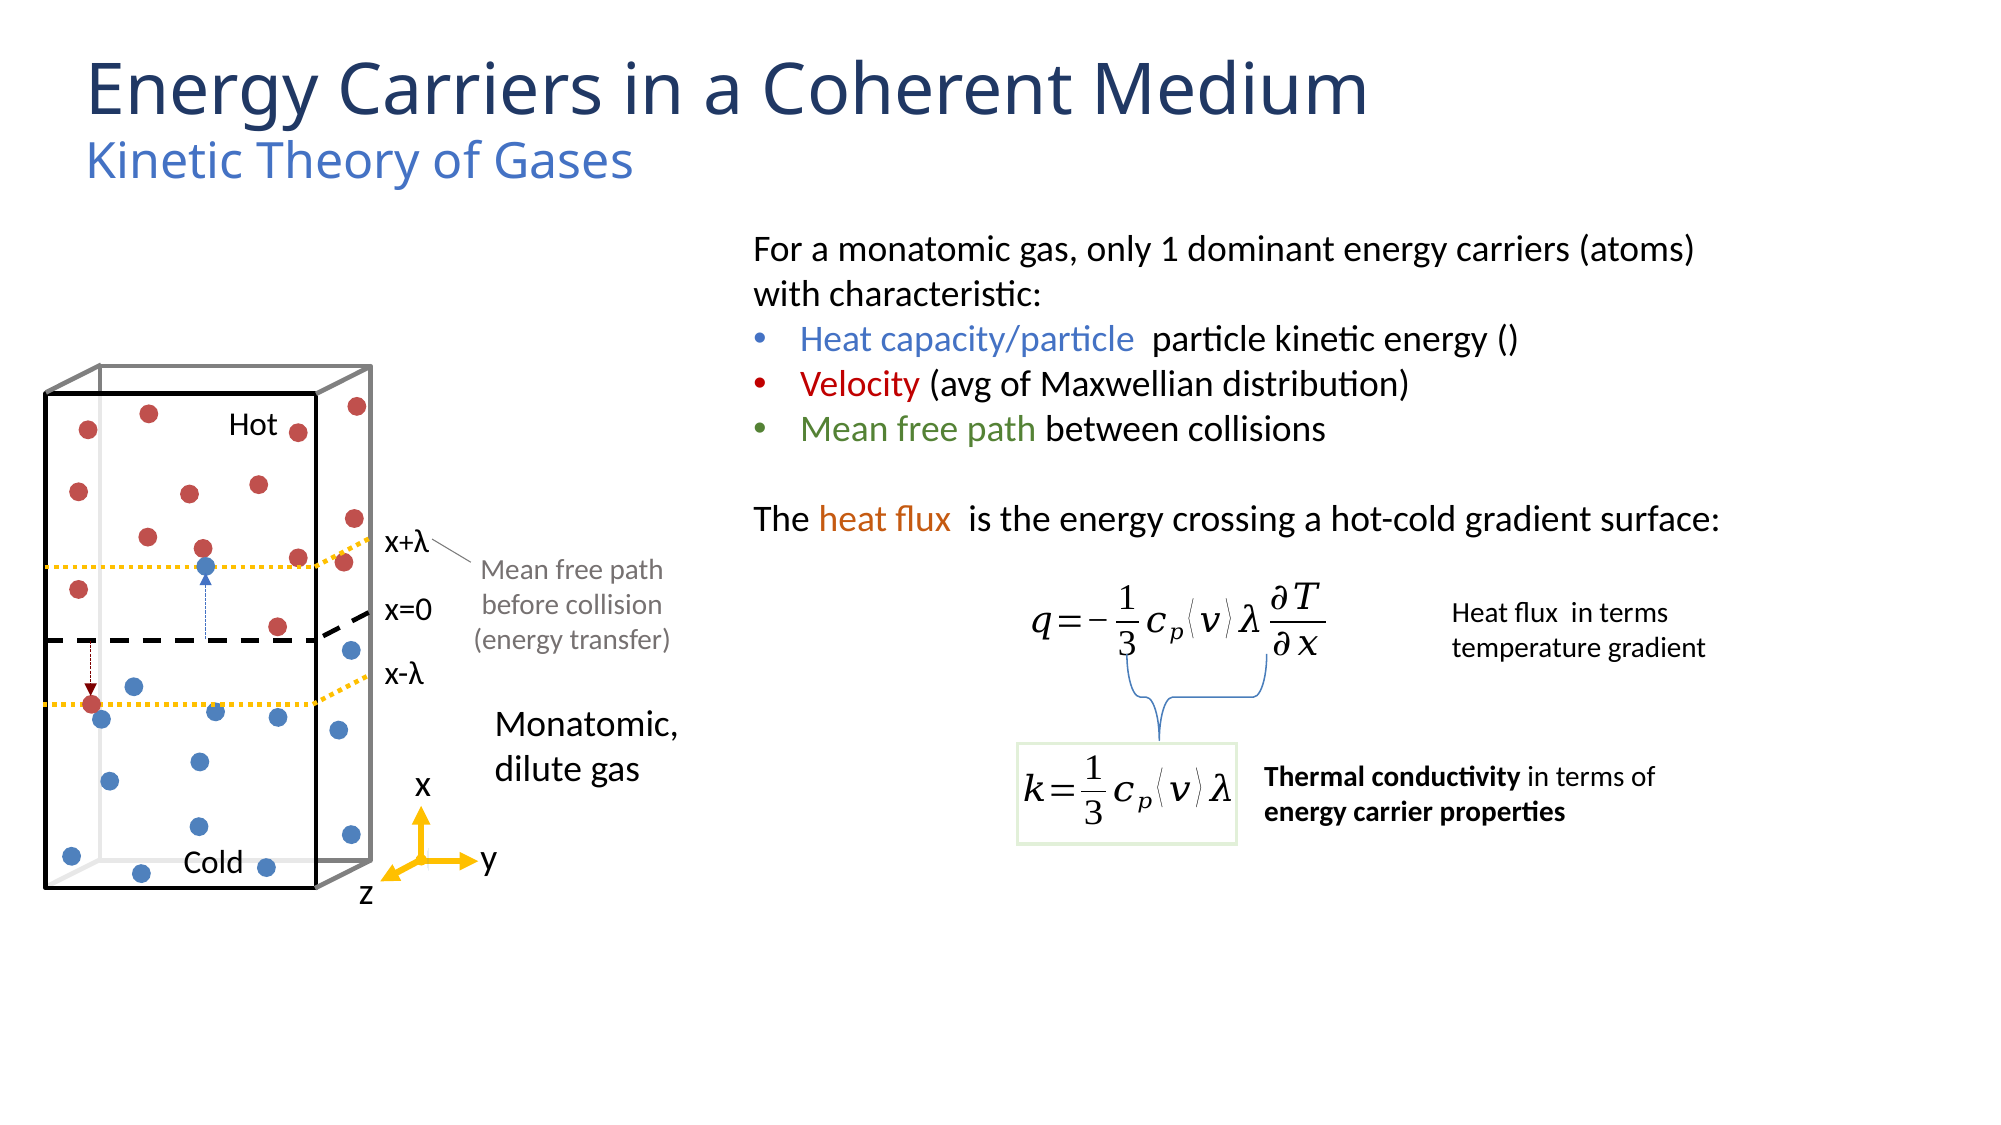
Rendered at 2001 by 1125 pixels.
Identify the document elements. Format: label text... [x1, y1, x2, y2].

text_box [42, 364, 496, 921]
text_box Mean free path before collision (energy transfer) [496, 542, 689, 663]
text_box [432, 538, 471, 563]
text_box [1017, 743, 1237, 844]
text_box Thermal conductivity in terms of energy carrier properties [1249, 749, 1711, 835]
text_box Kinetic Theory of Gases [70, 117, 970, 207]
text_box Monatomic, dilute gas [496, 692, 774, 797]
text_box Energy Carriers in a Coherent Medium [70, 45, 1462, 139]
text_box [1126, 653, 1267, 741]
